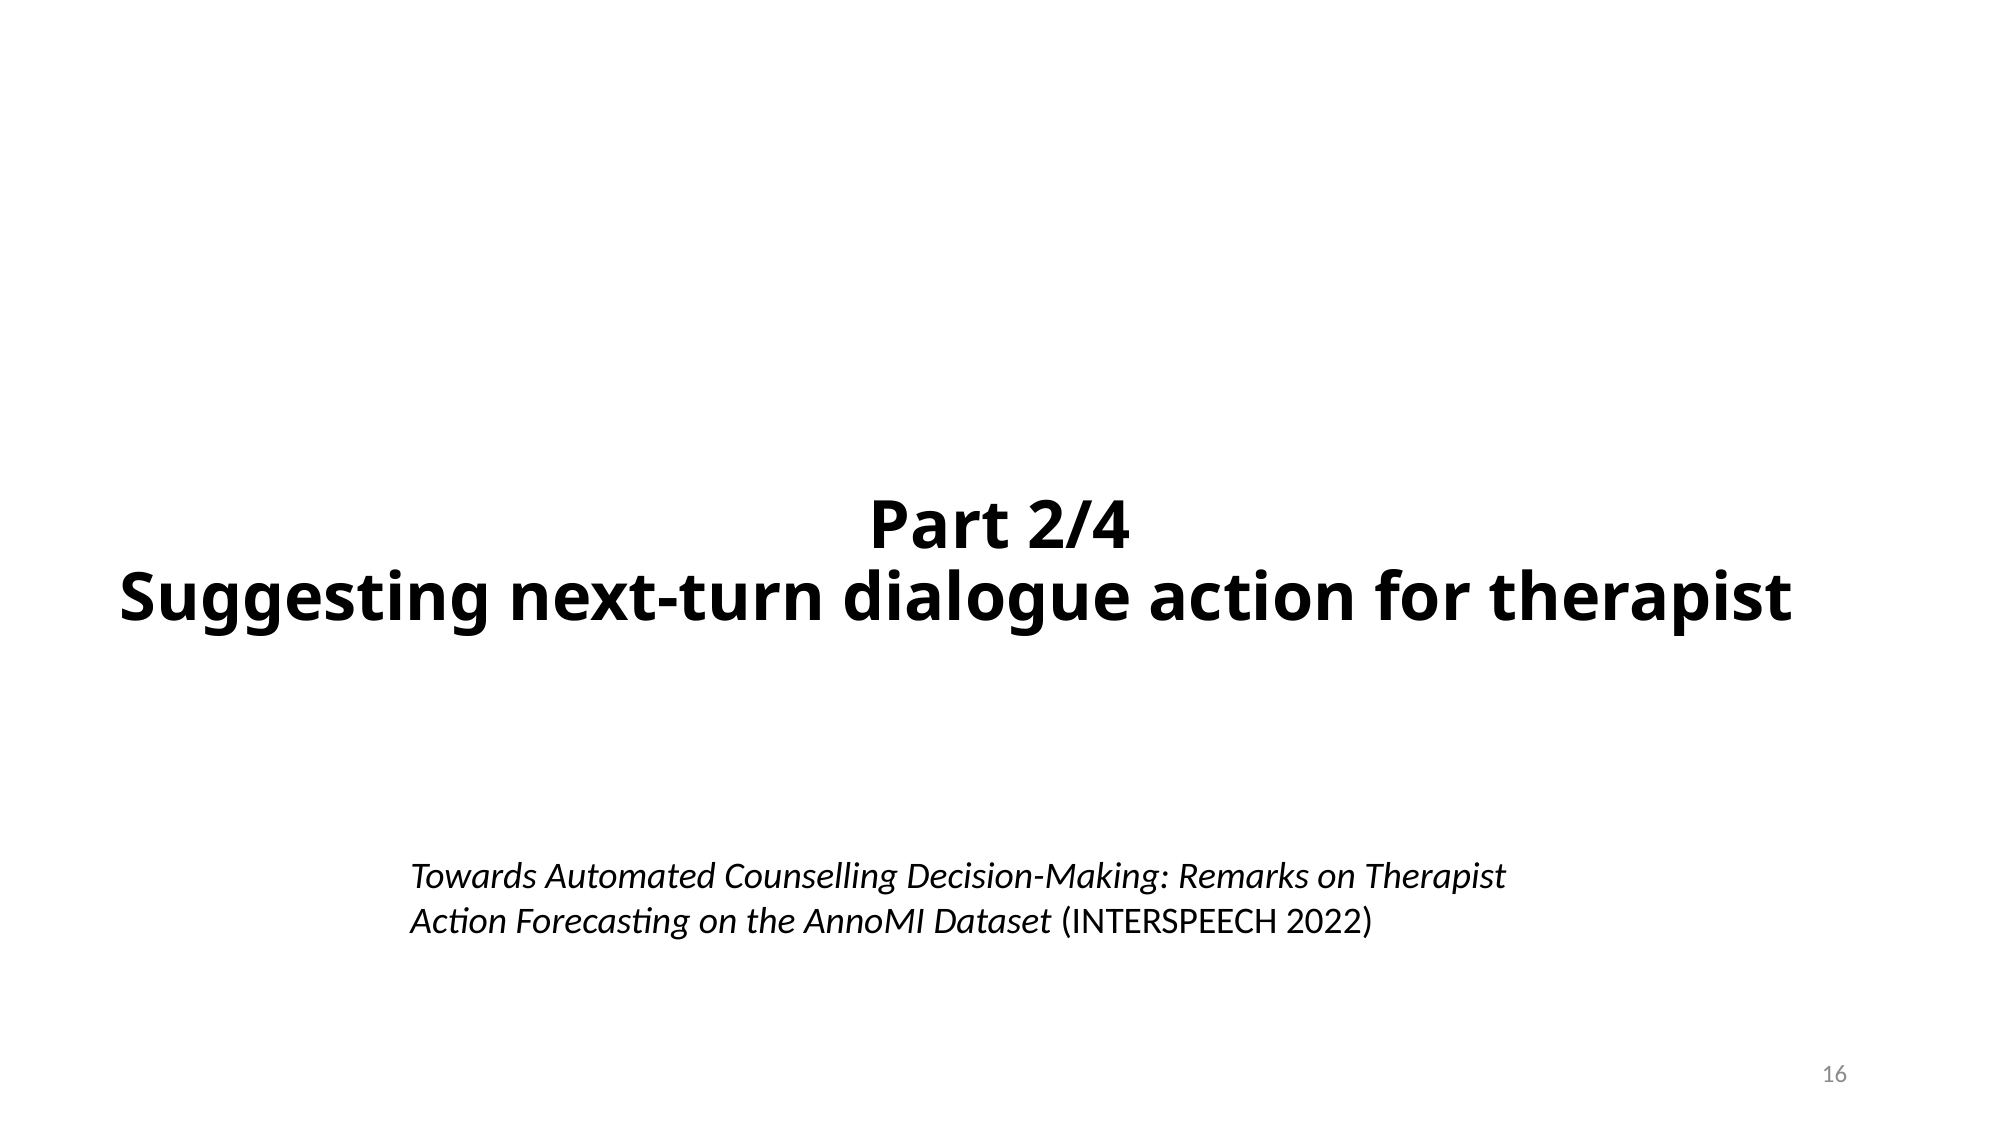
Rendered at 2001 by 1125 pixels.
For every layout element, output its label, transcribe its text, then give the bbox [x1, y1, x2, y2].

slide_number 16 [1412, 1042, 1863, 1103]
text_box Towards Automated Counselling Decision-Making: Remarks on Therapist Action Forecasting on the AnnoMI Dataset (INTERSPEECH 2022) [395, 843, 1605, 949]
text_box Part 2/4 Suggesting next-turn dialogue action for therapist [87, 453, 1913, 672]
